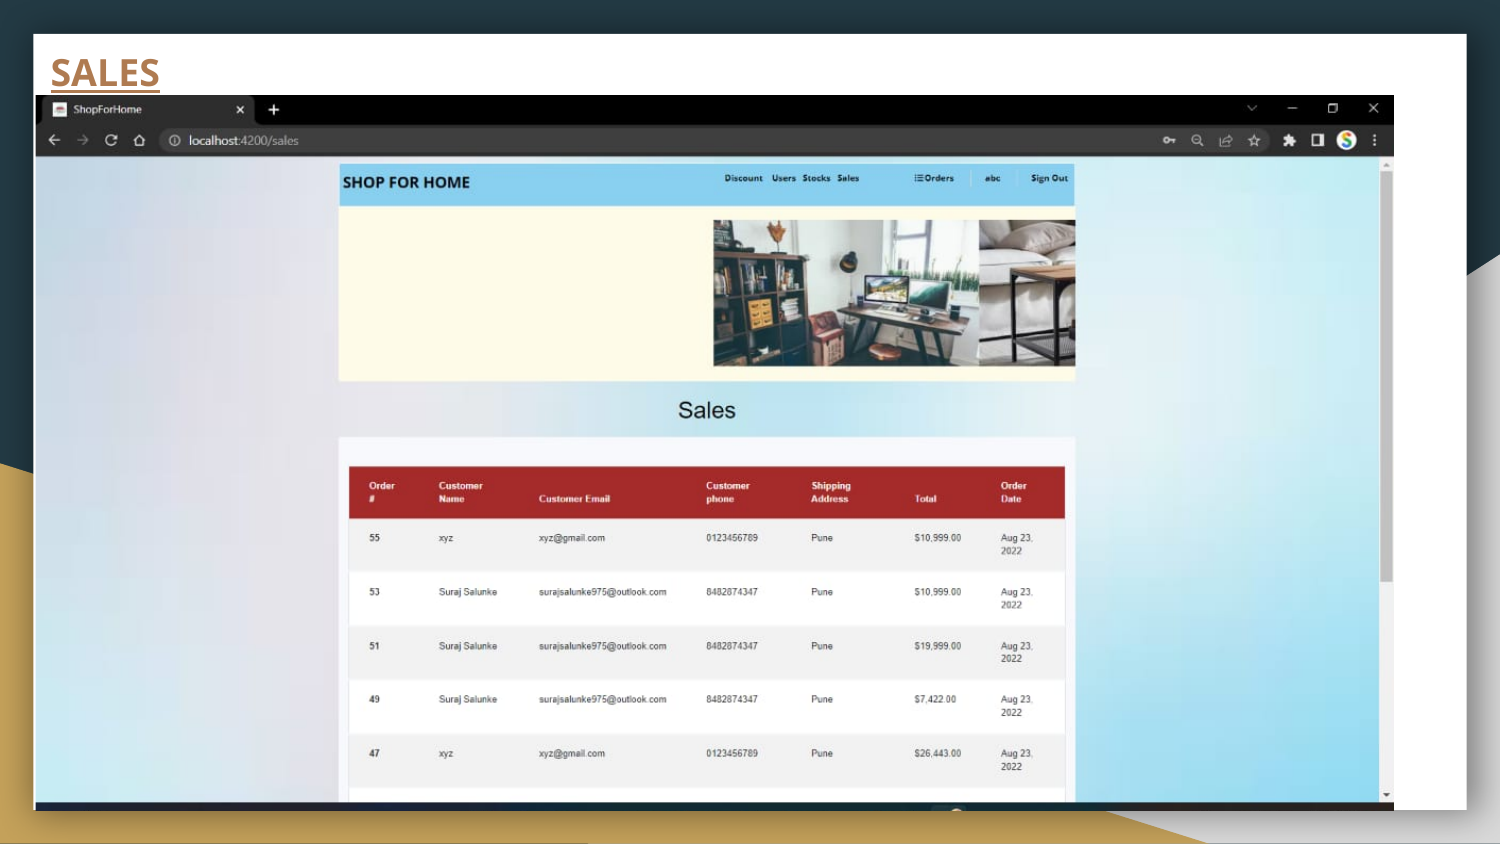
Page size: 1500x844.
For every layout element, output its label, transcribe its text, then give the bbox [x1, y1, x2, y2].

title SALES [35, 34, 1267, 95]
picture [35, 95, 1468, 811]
